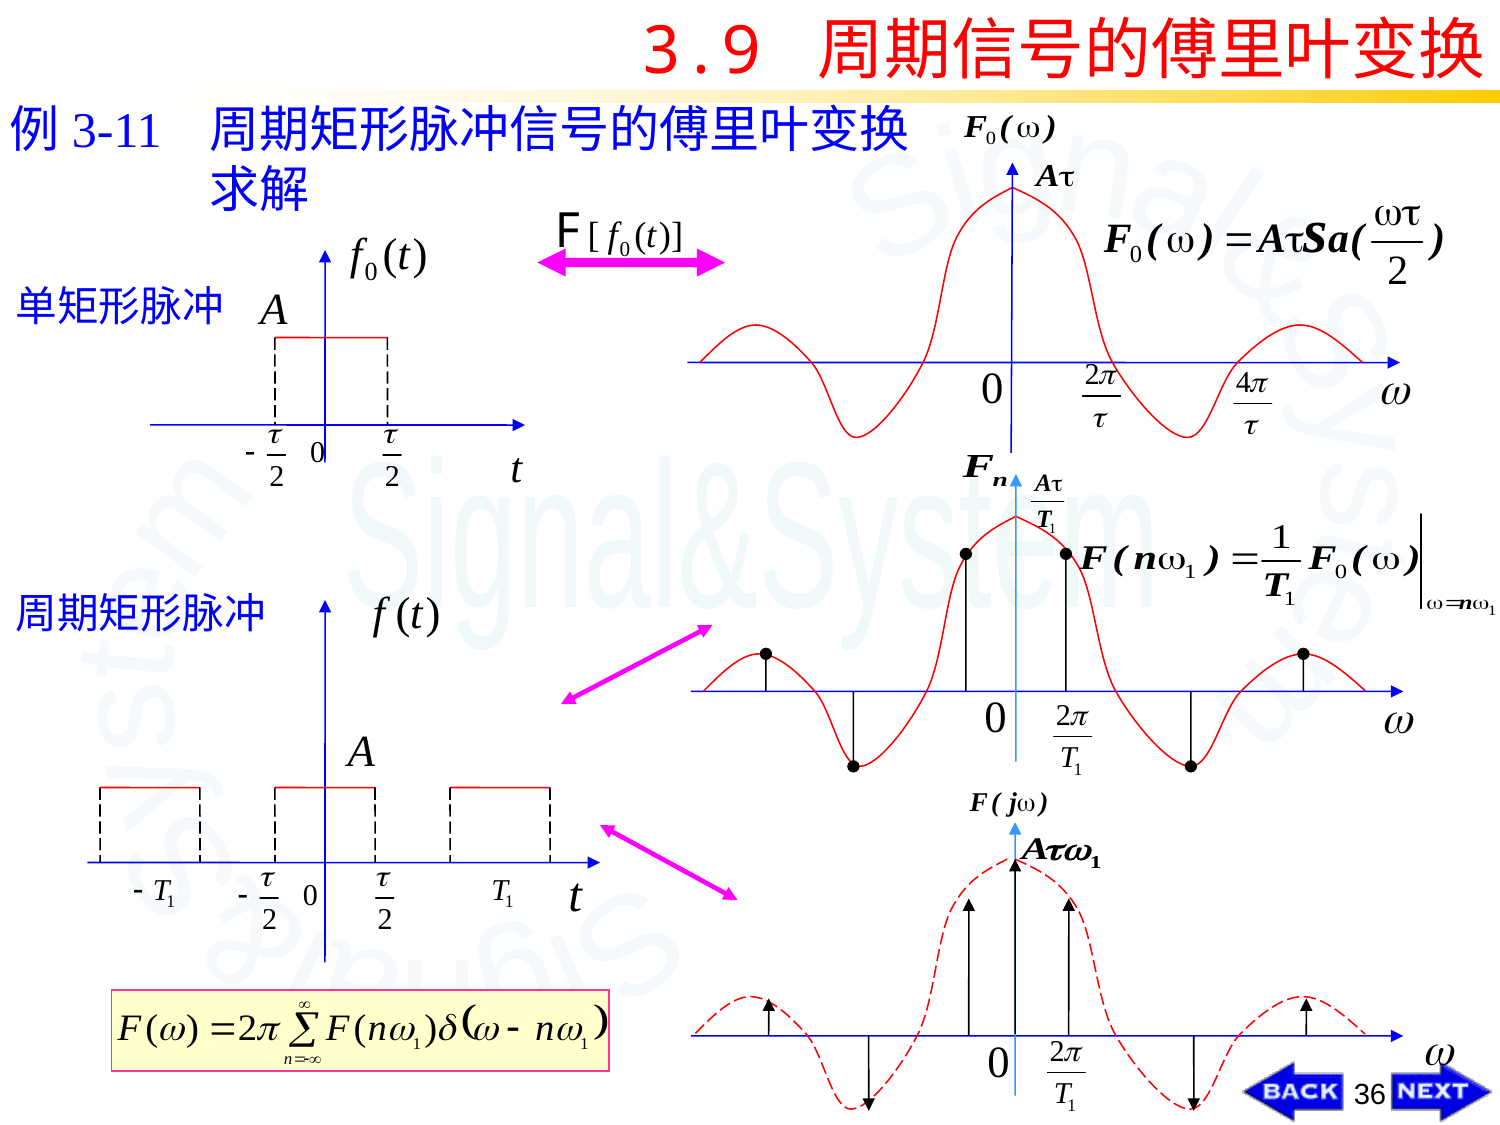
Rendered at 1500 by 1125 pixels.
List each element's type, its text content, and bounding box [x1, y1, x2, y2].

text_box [687, 104, 1452, 454]
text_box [553, 210, 682, 266]
text_box [537, 257, 549, 269]
picture [1235, 1118, 1353, 1125]
text_box [604, 825, 685, 872]
text_box 3.9 周期信号的傅里叶变换 [572, 0, 1500, 95]
text_box 例3-11 [0, 90, 177, 165]
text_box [0, 224, 531, 493]
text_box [690, 786, 1464, 1118]
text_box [111, 990, 609, 1071]
picture [1382, 1062, 1500, 1125]
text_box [0, 579, 601, 963]
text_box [703, 444, 1500, 782]
text_box 周期矩形脉冲信号的傅里叶变换求解 [194, 90, 927, 225]
